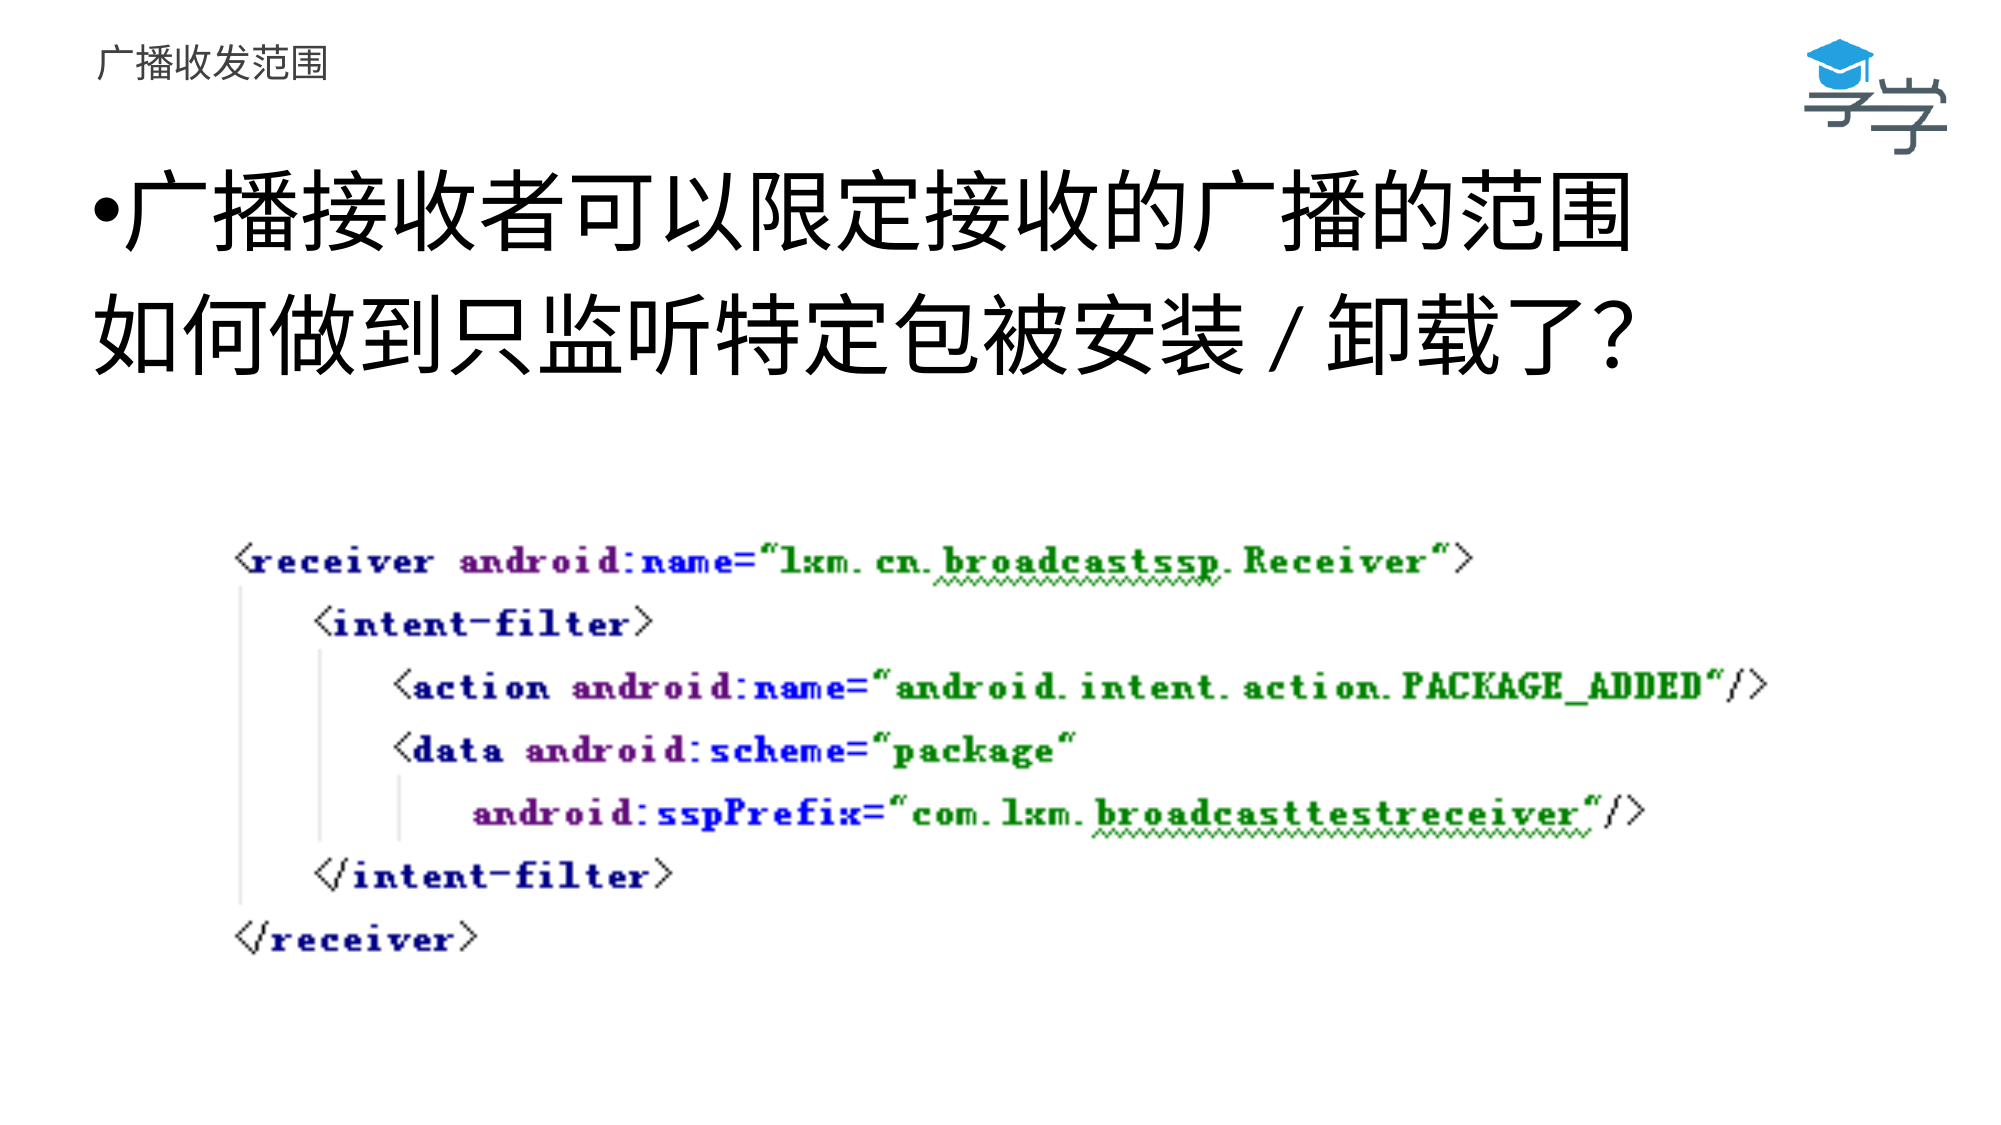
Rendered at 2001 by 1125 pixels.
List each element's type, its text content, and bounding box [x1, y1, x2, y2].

title 广播收发范围 [76, 32, 952, 92]
picture [1799, 20, 1952, 173]
text_box 广播接收者可以限定接收的广播的范围 如何做到只监听特定包被安装/卸载了？ [76, 147, 1877, 434]
picture [220, 534, 1781, 962]
